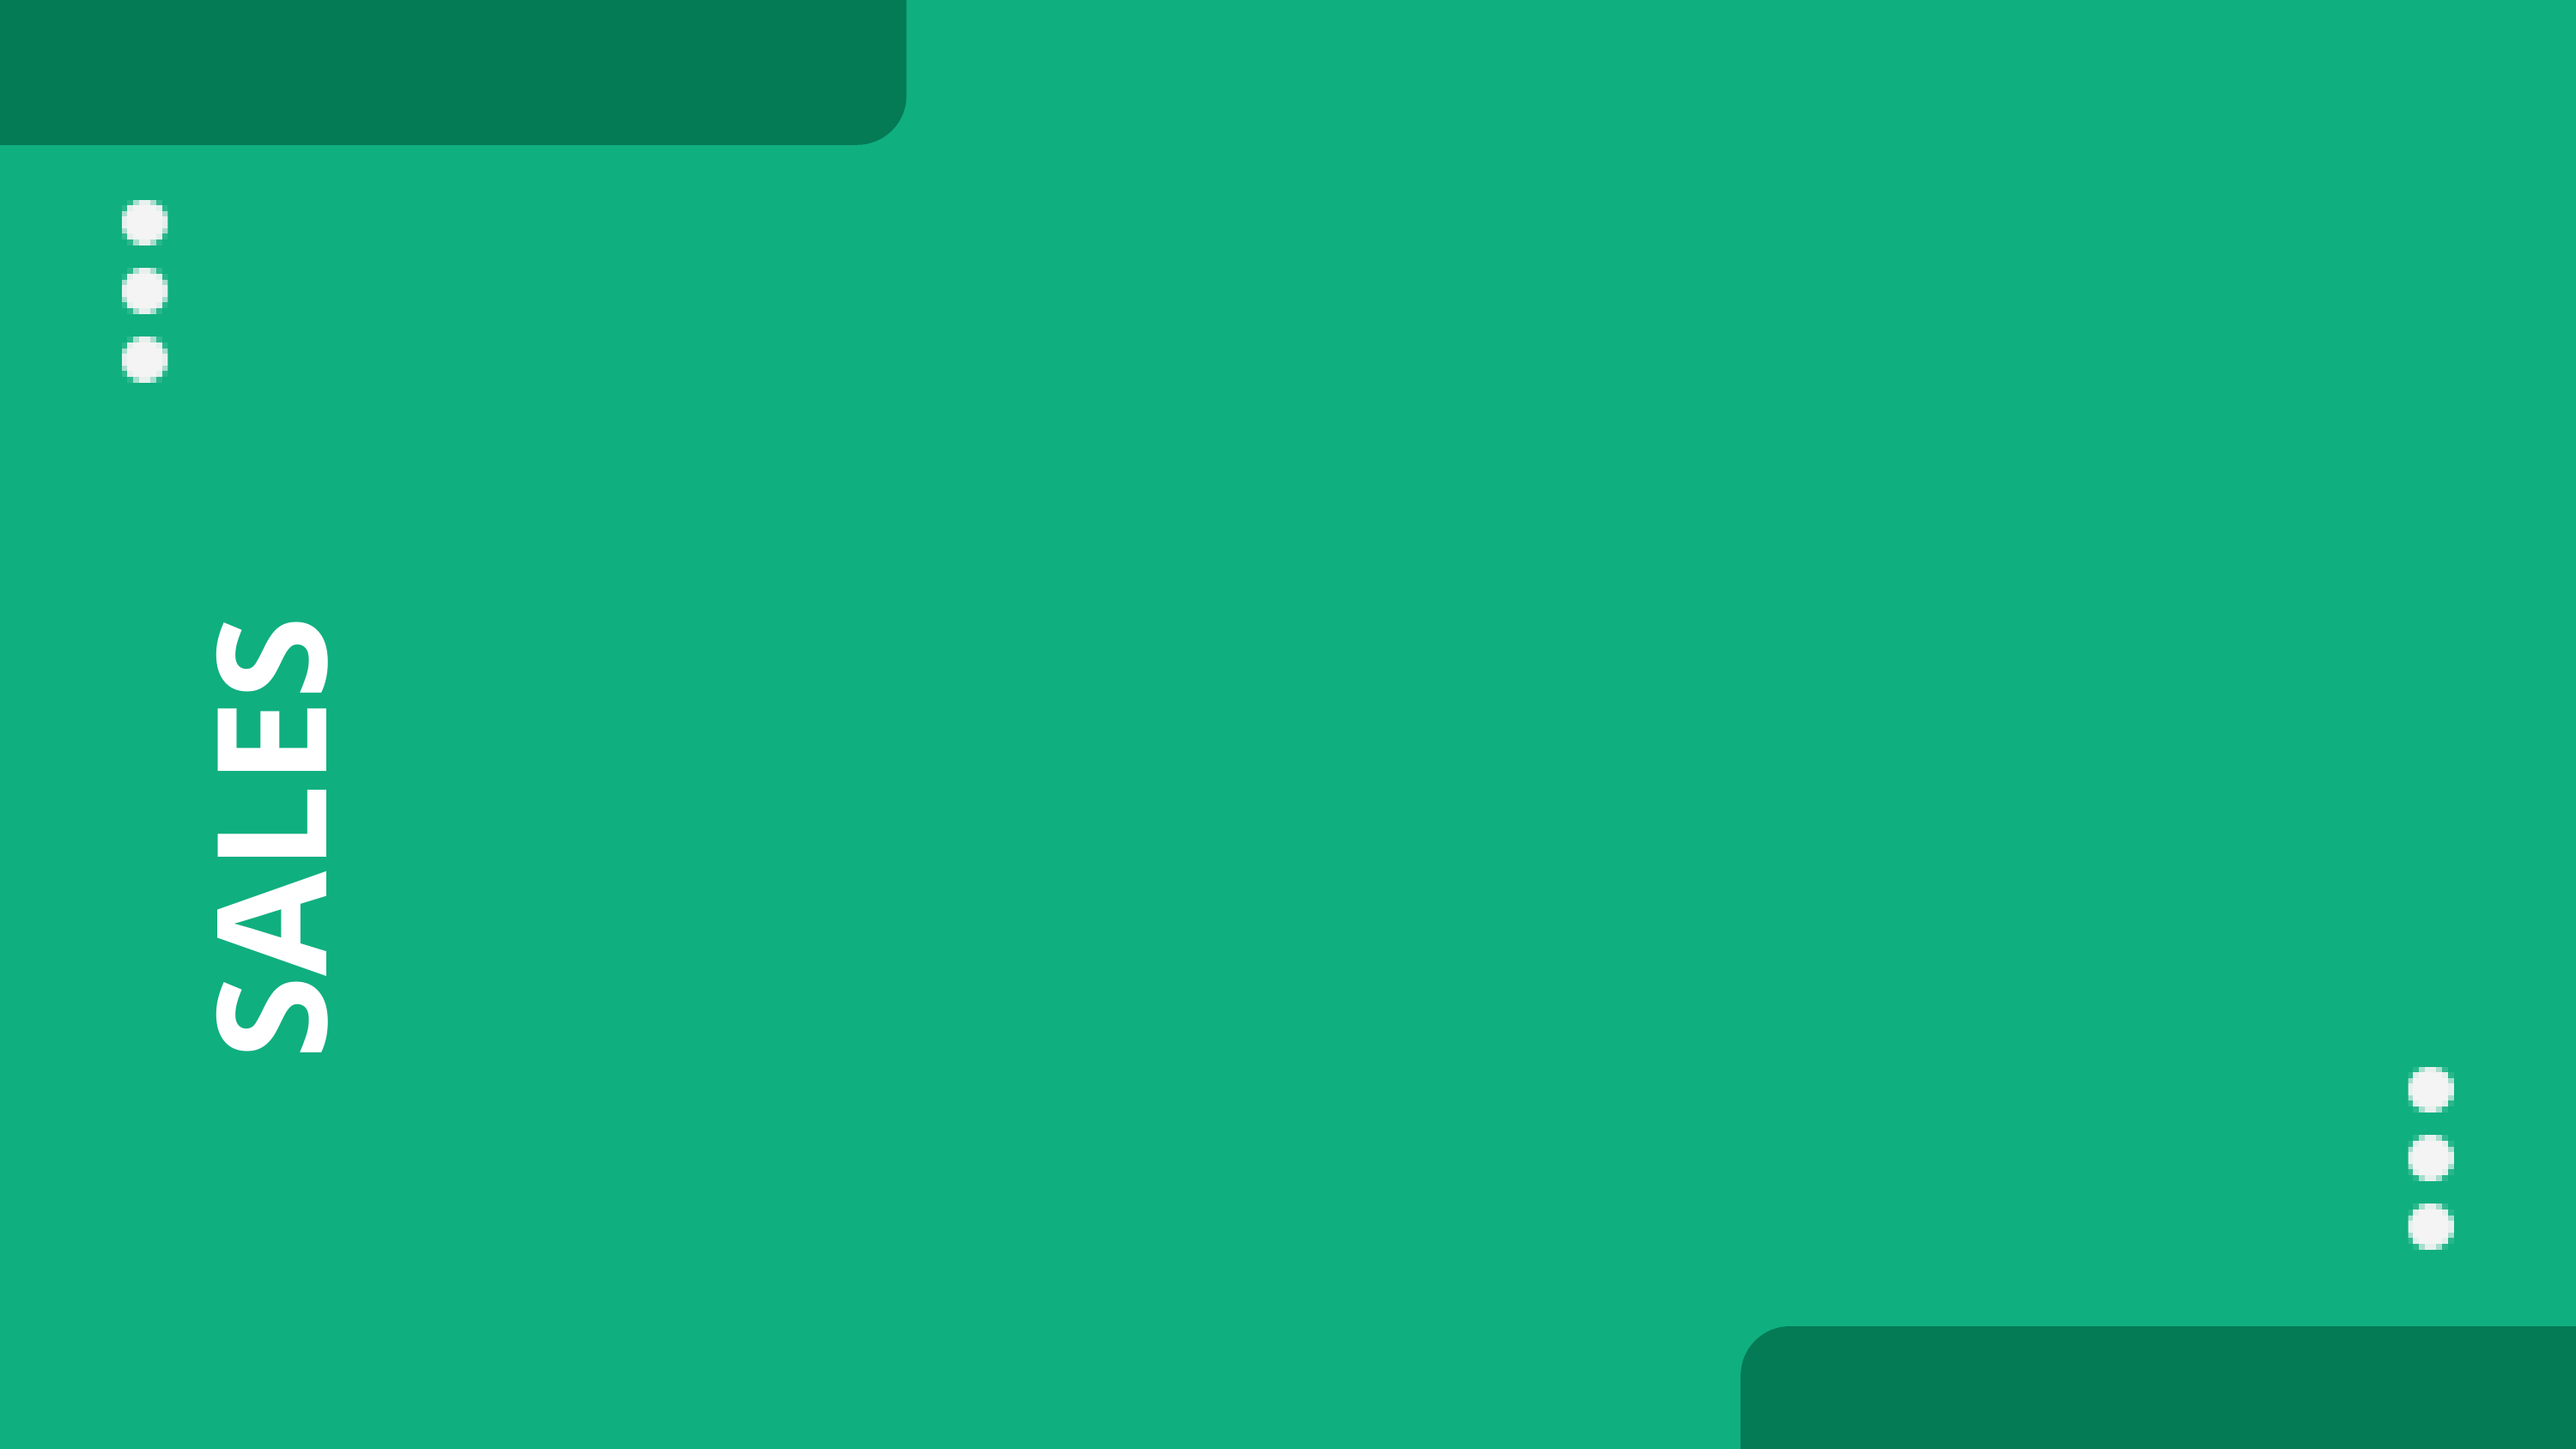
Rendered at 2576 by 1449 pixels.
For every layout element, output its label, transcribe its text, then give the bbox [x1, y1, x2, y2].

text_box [0, 0, 907, 145]
text_box [122, 200, 168, 383]
text_box SALES [143, 382, 357, 1294]
text_box [2408, 1067, 2454, 1250]
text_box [1740, 1325, 2576, 1449]
